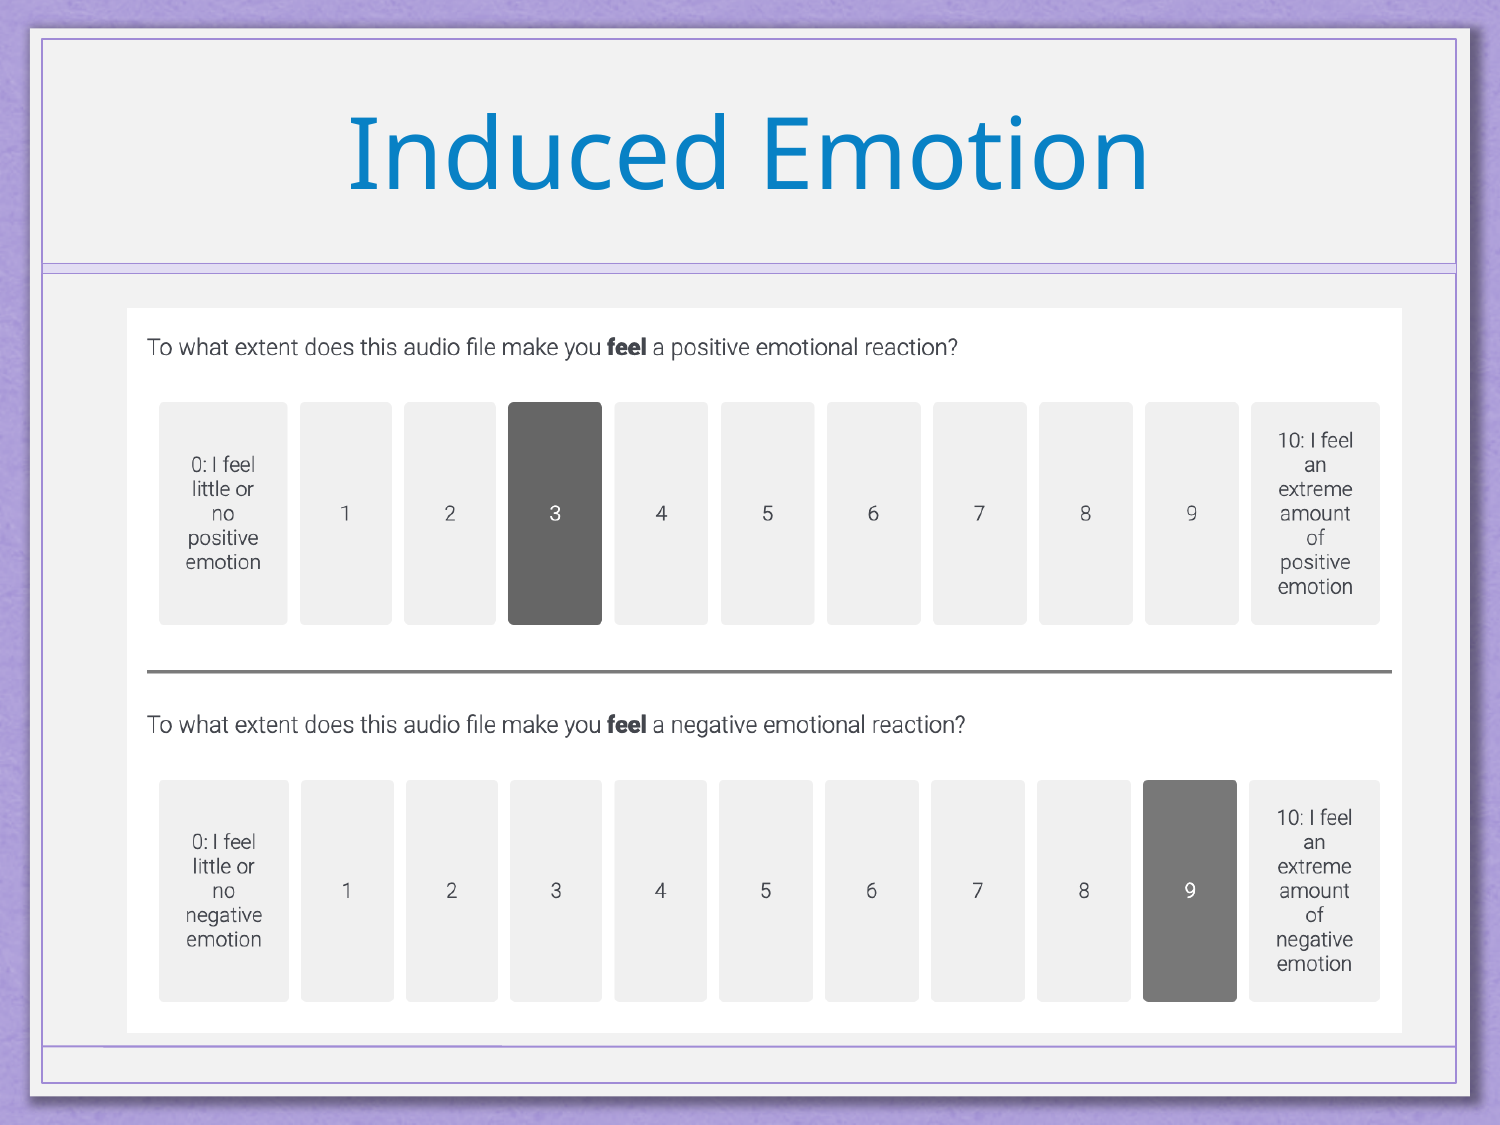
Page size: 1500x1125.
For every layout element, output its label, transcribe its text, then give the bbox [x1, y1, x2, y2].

title Induced Emotion [147, 40, 1353, 260]
picture [127, 307, 1402, 1034]
